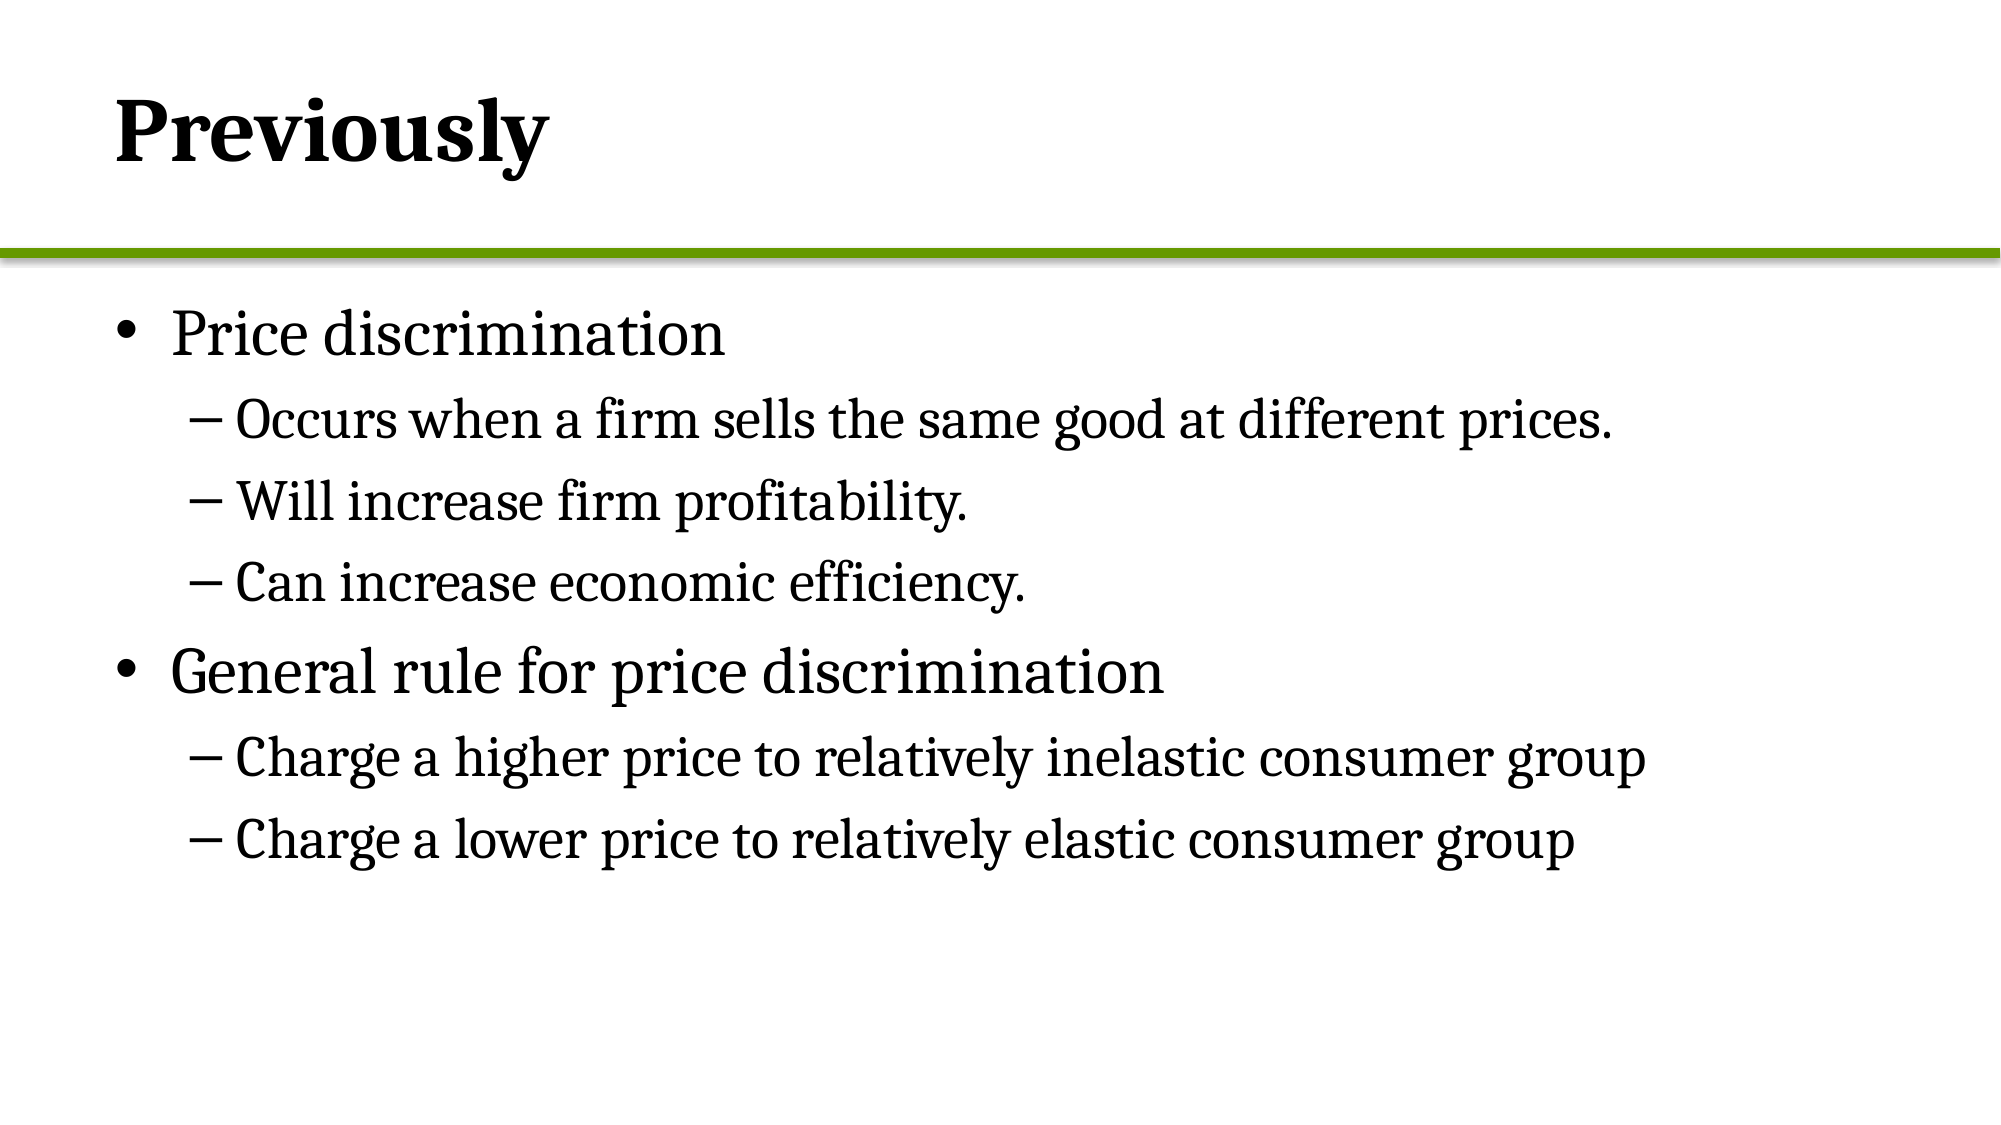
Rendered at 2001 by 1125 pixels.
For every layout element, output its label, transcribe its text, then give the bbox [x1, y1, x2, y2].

list Price discrimination Occurs when a firm sells the same good at different prices. Will increase firm profitability. Can increase economic efficiency. General rule for price discrimination Charge a higher price to relatively inelastic consumer group Charge a lower price to relatively elastic consumer group [99, 280, 1900, 1085]
title Previously [99, 0, 1900, 251]
